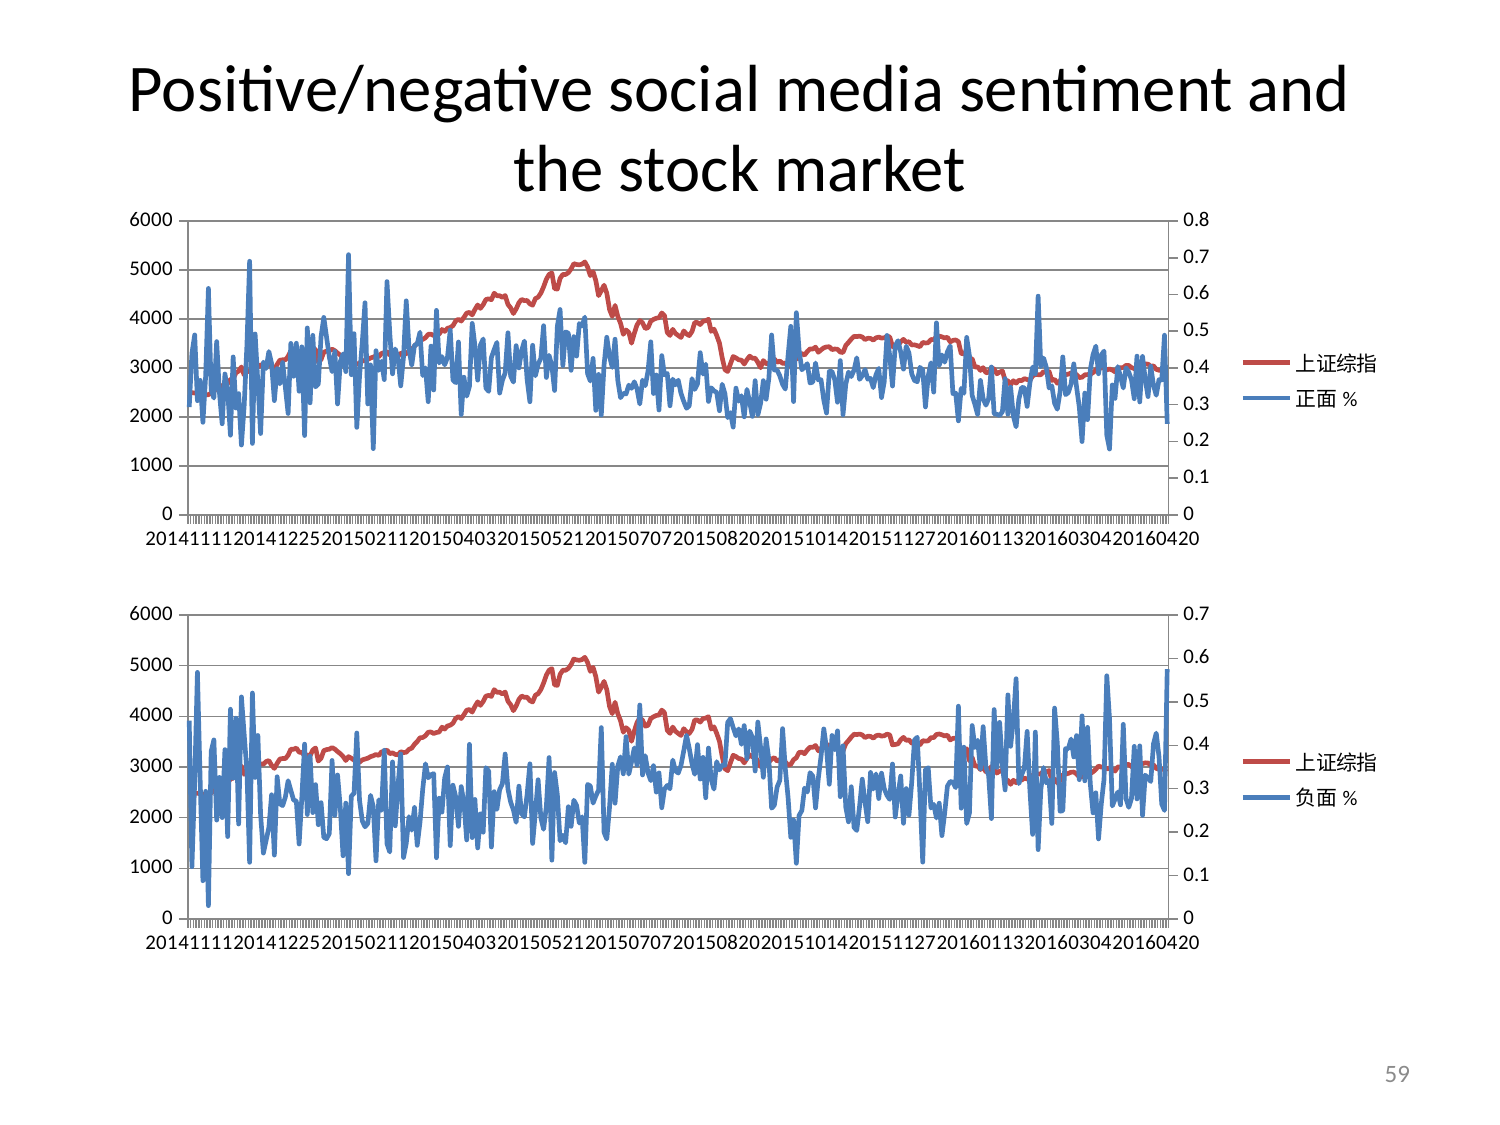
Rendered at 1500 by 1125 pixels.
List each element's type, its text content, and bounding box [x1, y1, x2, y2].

slide_number 59 [1074, 1042, 1425, 1103]
title Positive/negative social media sentiment and the stock market [64, 30, 1415, 219]
chart [103, 203, 1397, 558]
chart [103, 597, 1397, 962]
